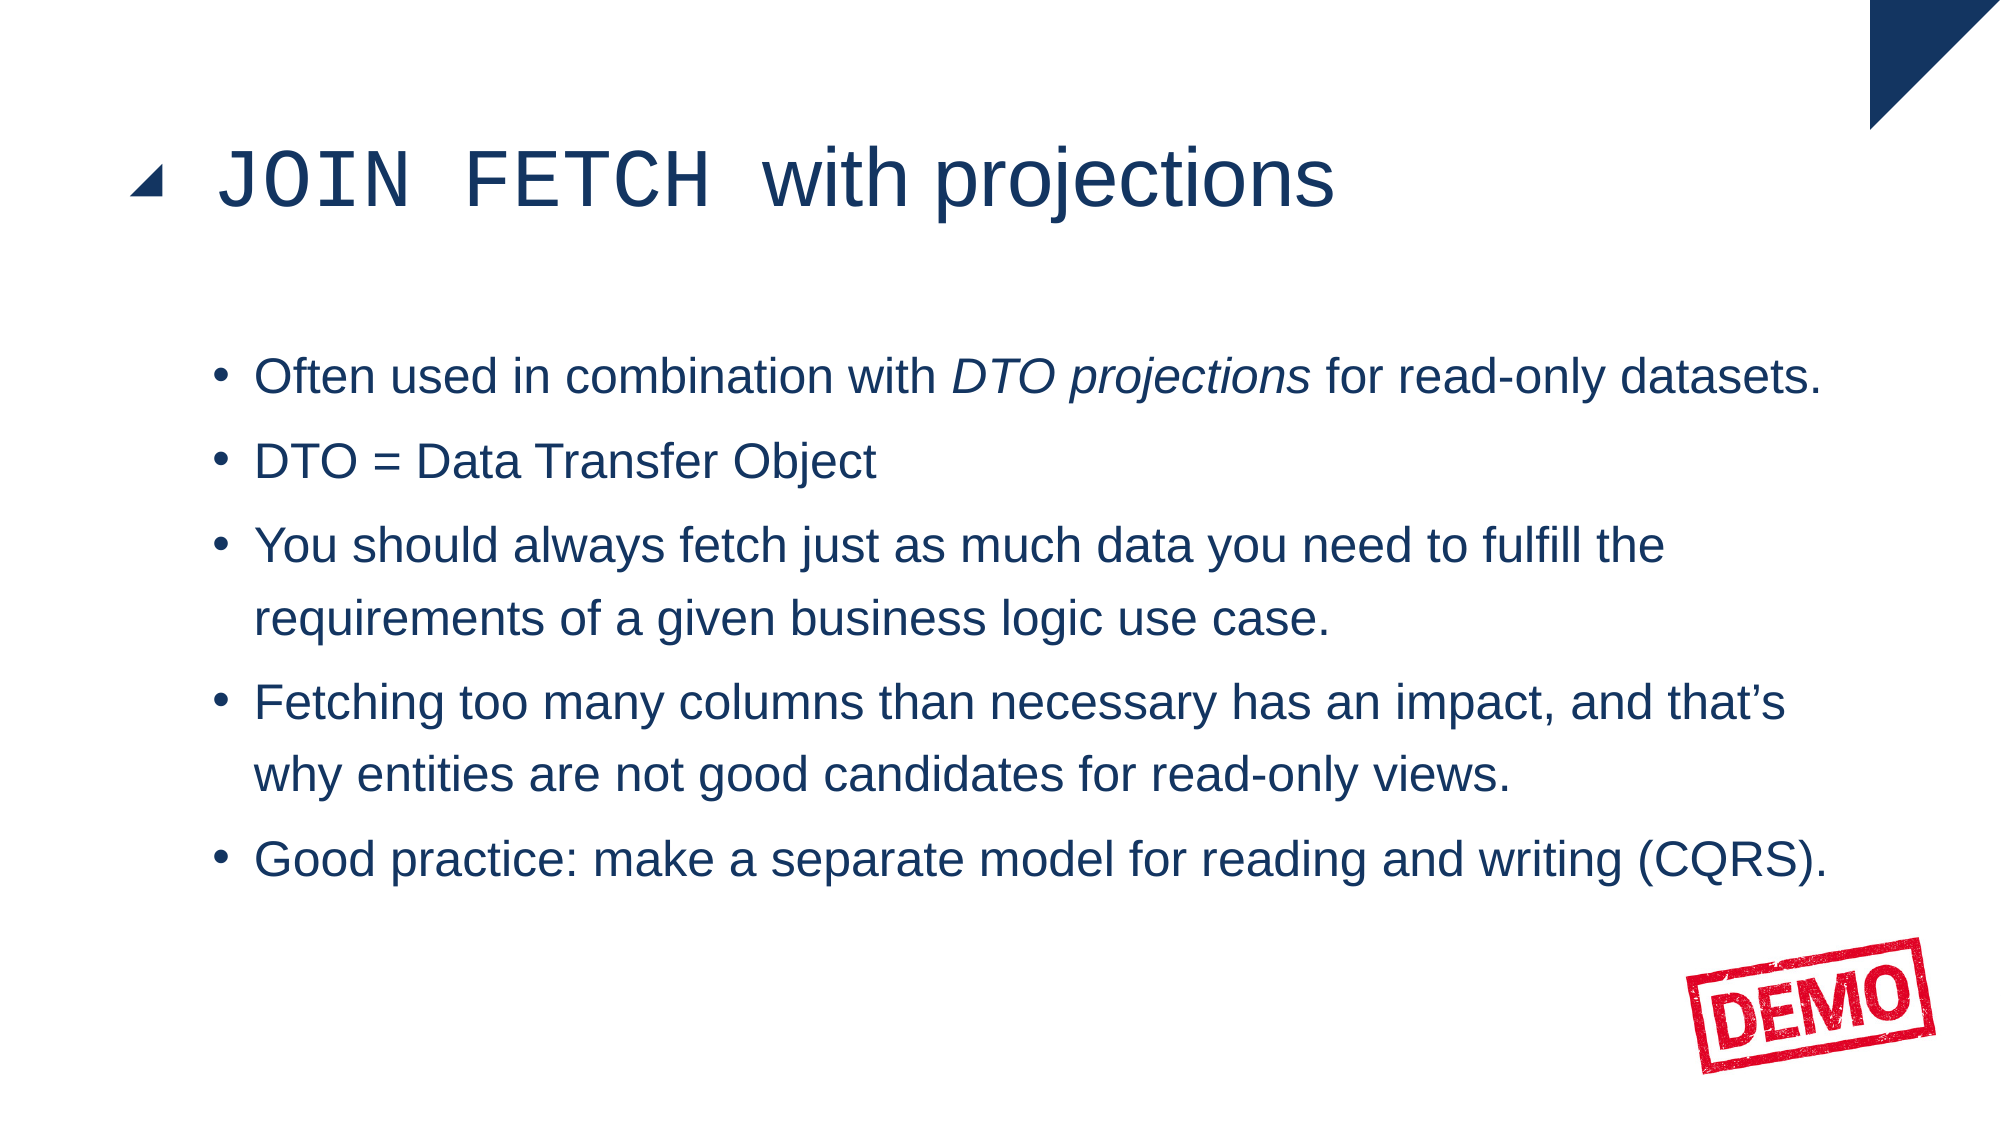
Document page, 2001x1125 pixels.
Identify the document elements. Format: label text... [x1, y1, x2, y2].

list Often used in combination with DTO projections for read-only datasets. DTO = Data Transfer Object You should always fetch just as much data you need to fulfill the requirements of a given business logic use case. Fetching too many columns than necessary has an impact, and that’s why entities are not good candidates for read-only views. Good practice: make a separate model for reading and writing (CQRS). [212, 331, 1831, 1012]
title JOIN FETCH with projections [212, 118, 1831, 331]
picture [1650, 928, 1966, 1085]
